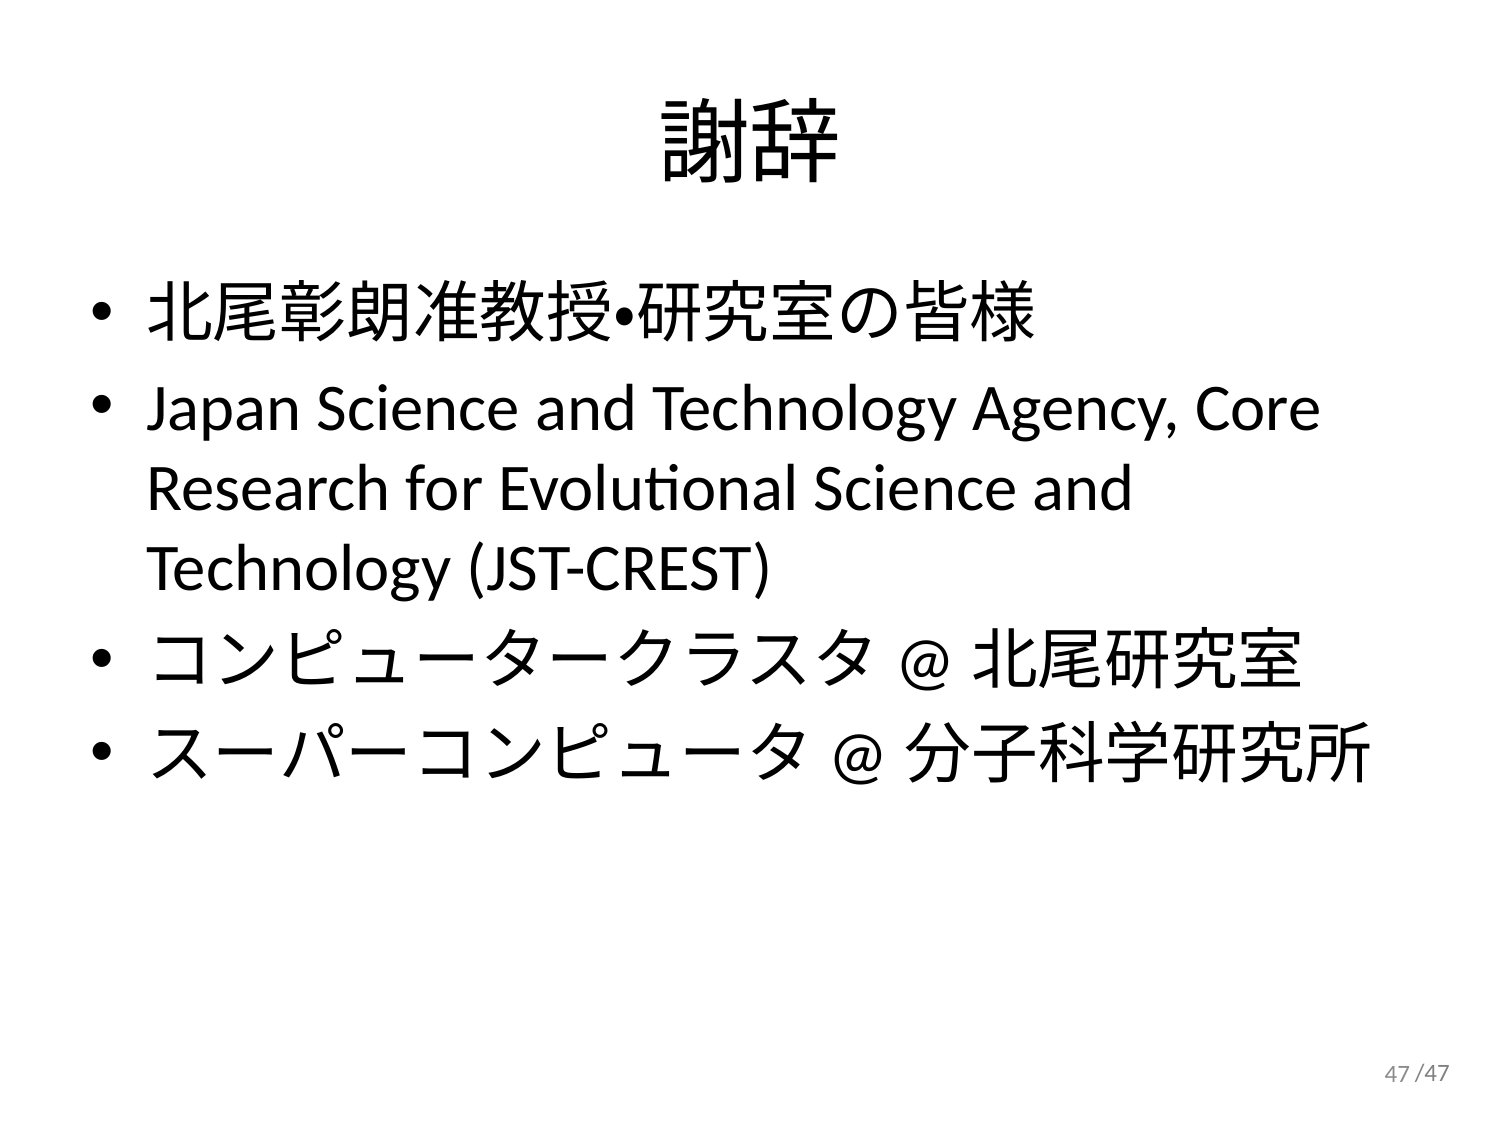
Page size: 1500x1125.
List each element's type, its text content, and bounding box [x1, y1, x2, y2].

list 北尾彰朗准教授・研究室の皆様 Japan Science and Technology Agency, Core Research for Evolutional Science and Technology (JST-CREST) コンピュータークラスタ@北尾研究室 スーパーコンピュータ@分子科学研究所 [75, 262, 1425, 1005]
title 謝辞 [75, 45, 1425, 233]
slide_number 47 [1074, 1042, 1425, 1103]
